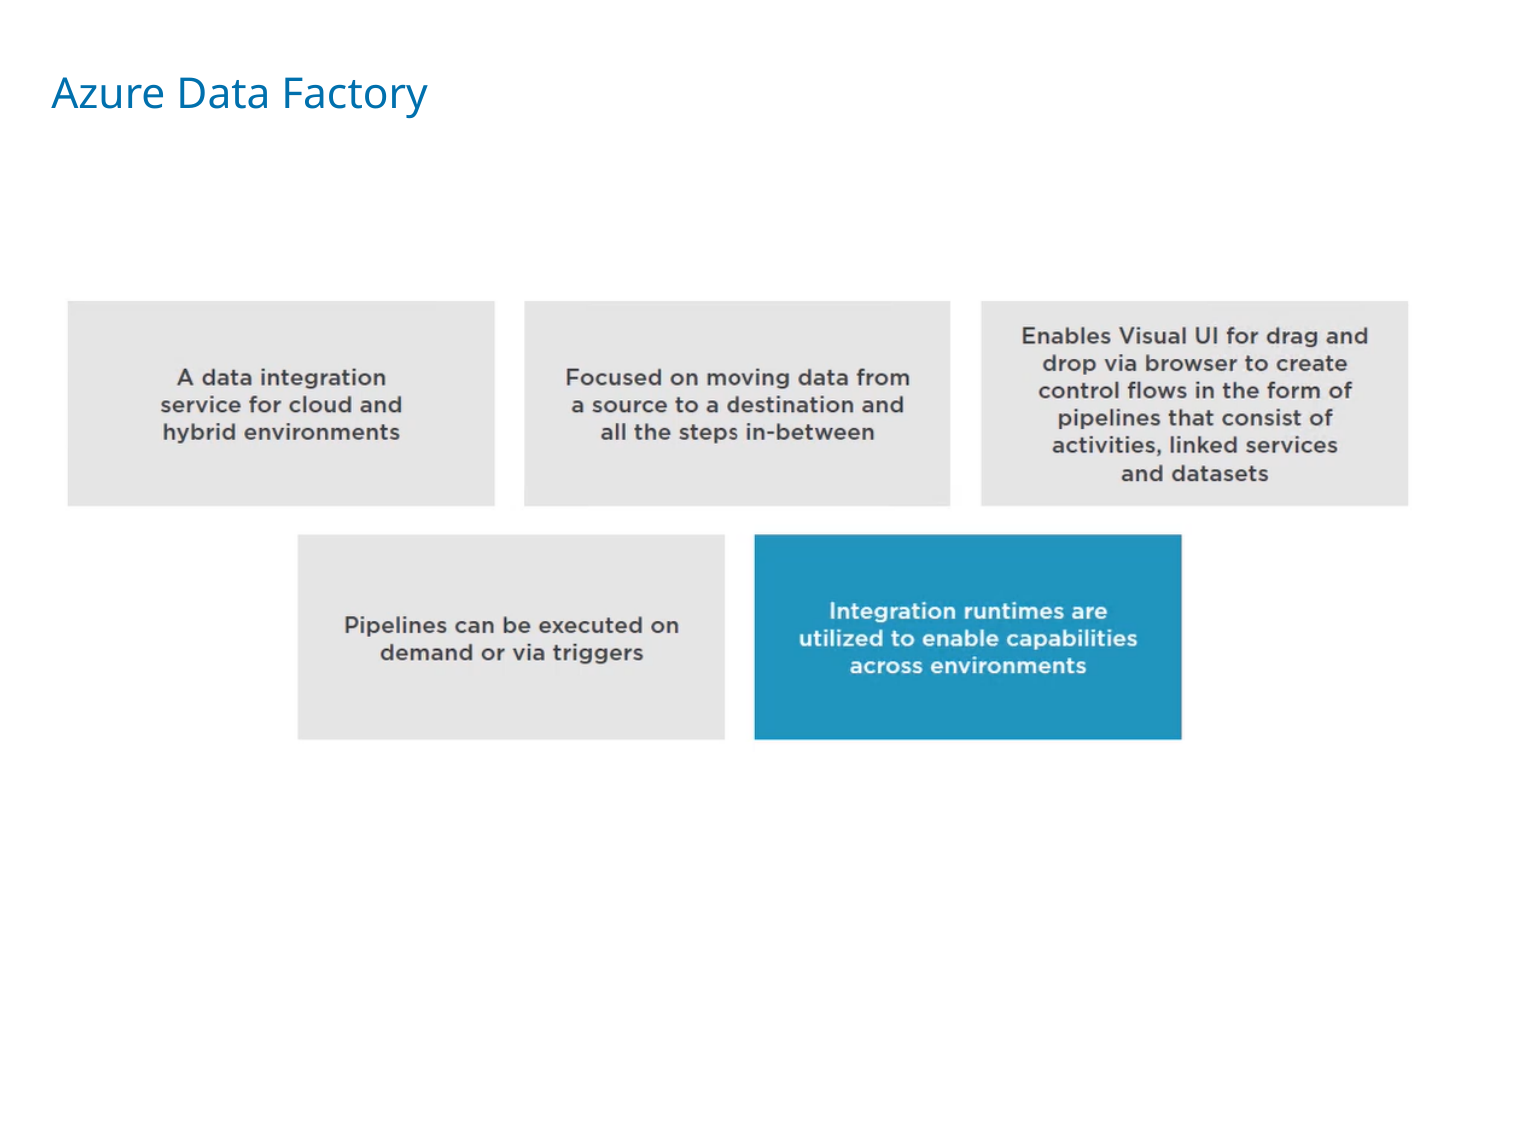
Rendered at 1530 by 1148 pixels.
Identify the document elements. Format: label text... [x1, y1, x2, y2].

title Azure Data Factory [50, 68, 1479, 213]
picture [27, 236, 1438, 783]
